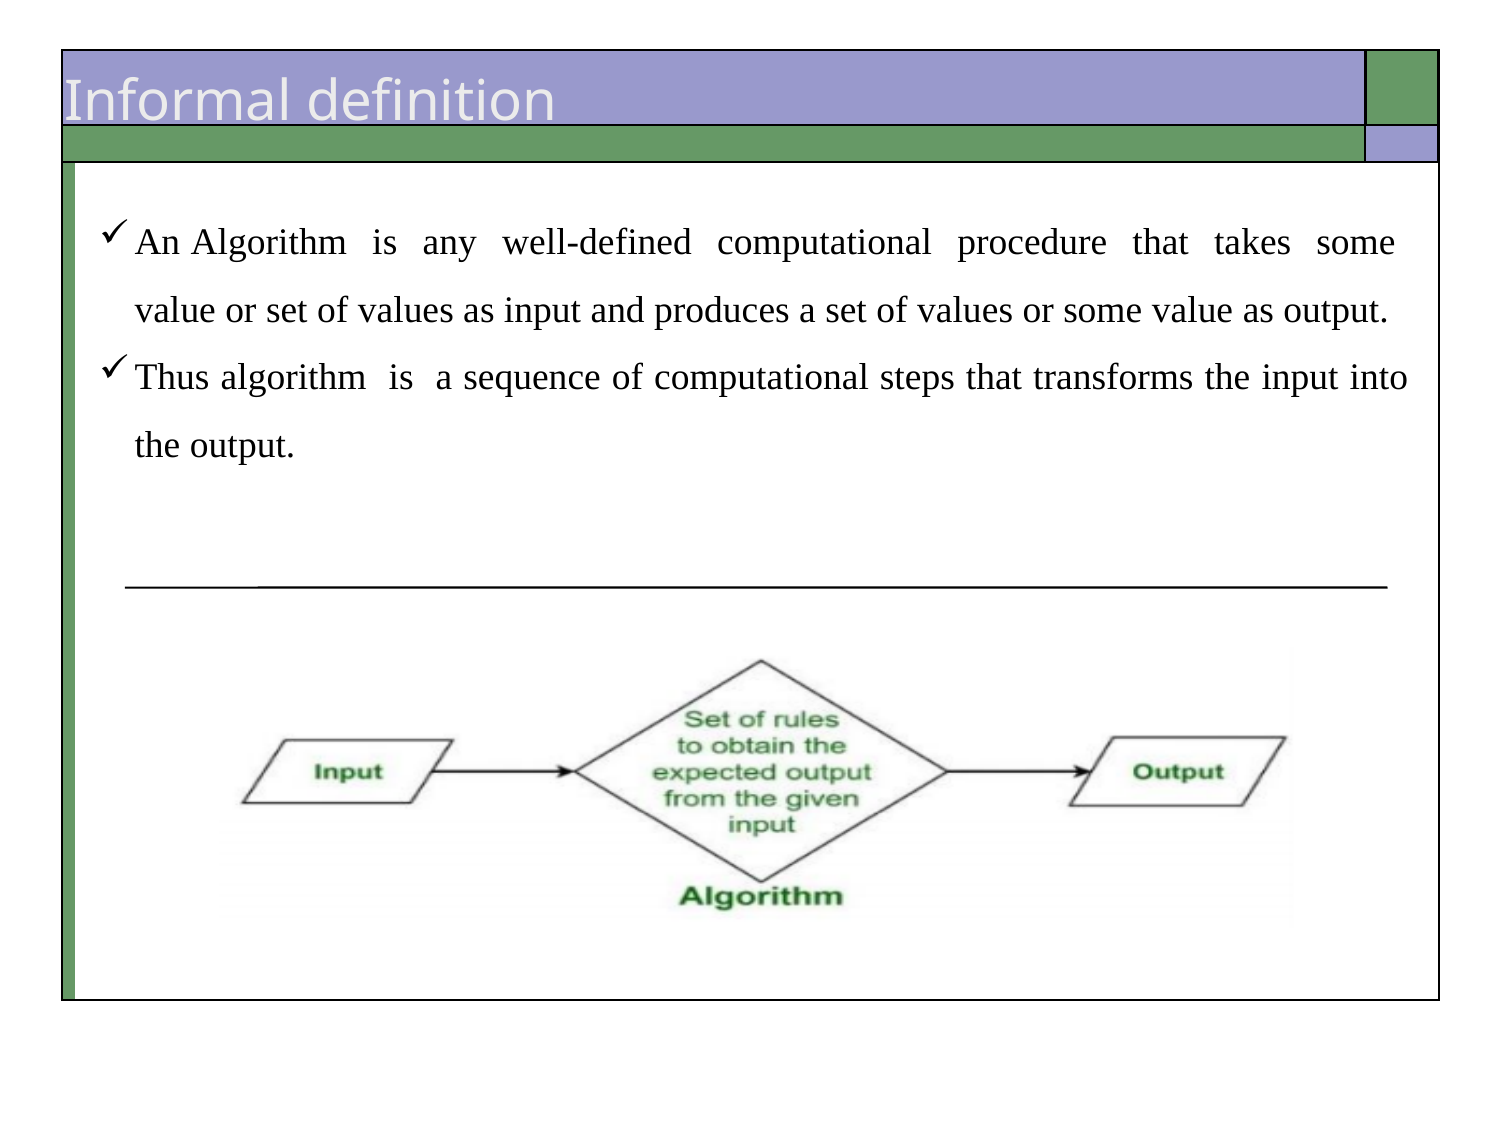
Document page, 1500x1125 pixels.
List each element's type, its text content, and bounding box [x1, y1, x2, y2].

picture [163, 627, 1392, 938]
text_box Informal definition [62, 62, 867, 132]
text_box An Algorithm is any well-defined computational procedure that takes some value or set of values as input and produces a set of values or some value as output. Thus algorithm is a sequence of computational steps that transforms the input into the output. [84, 187, 1425, 473]
